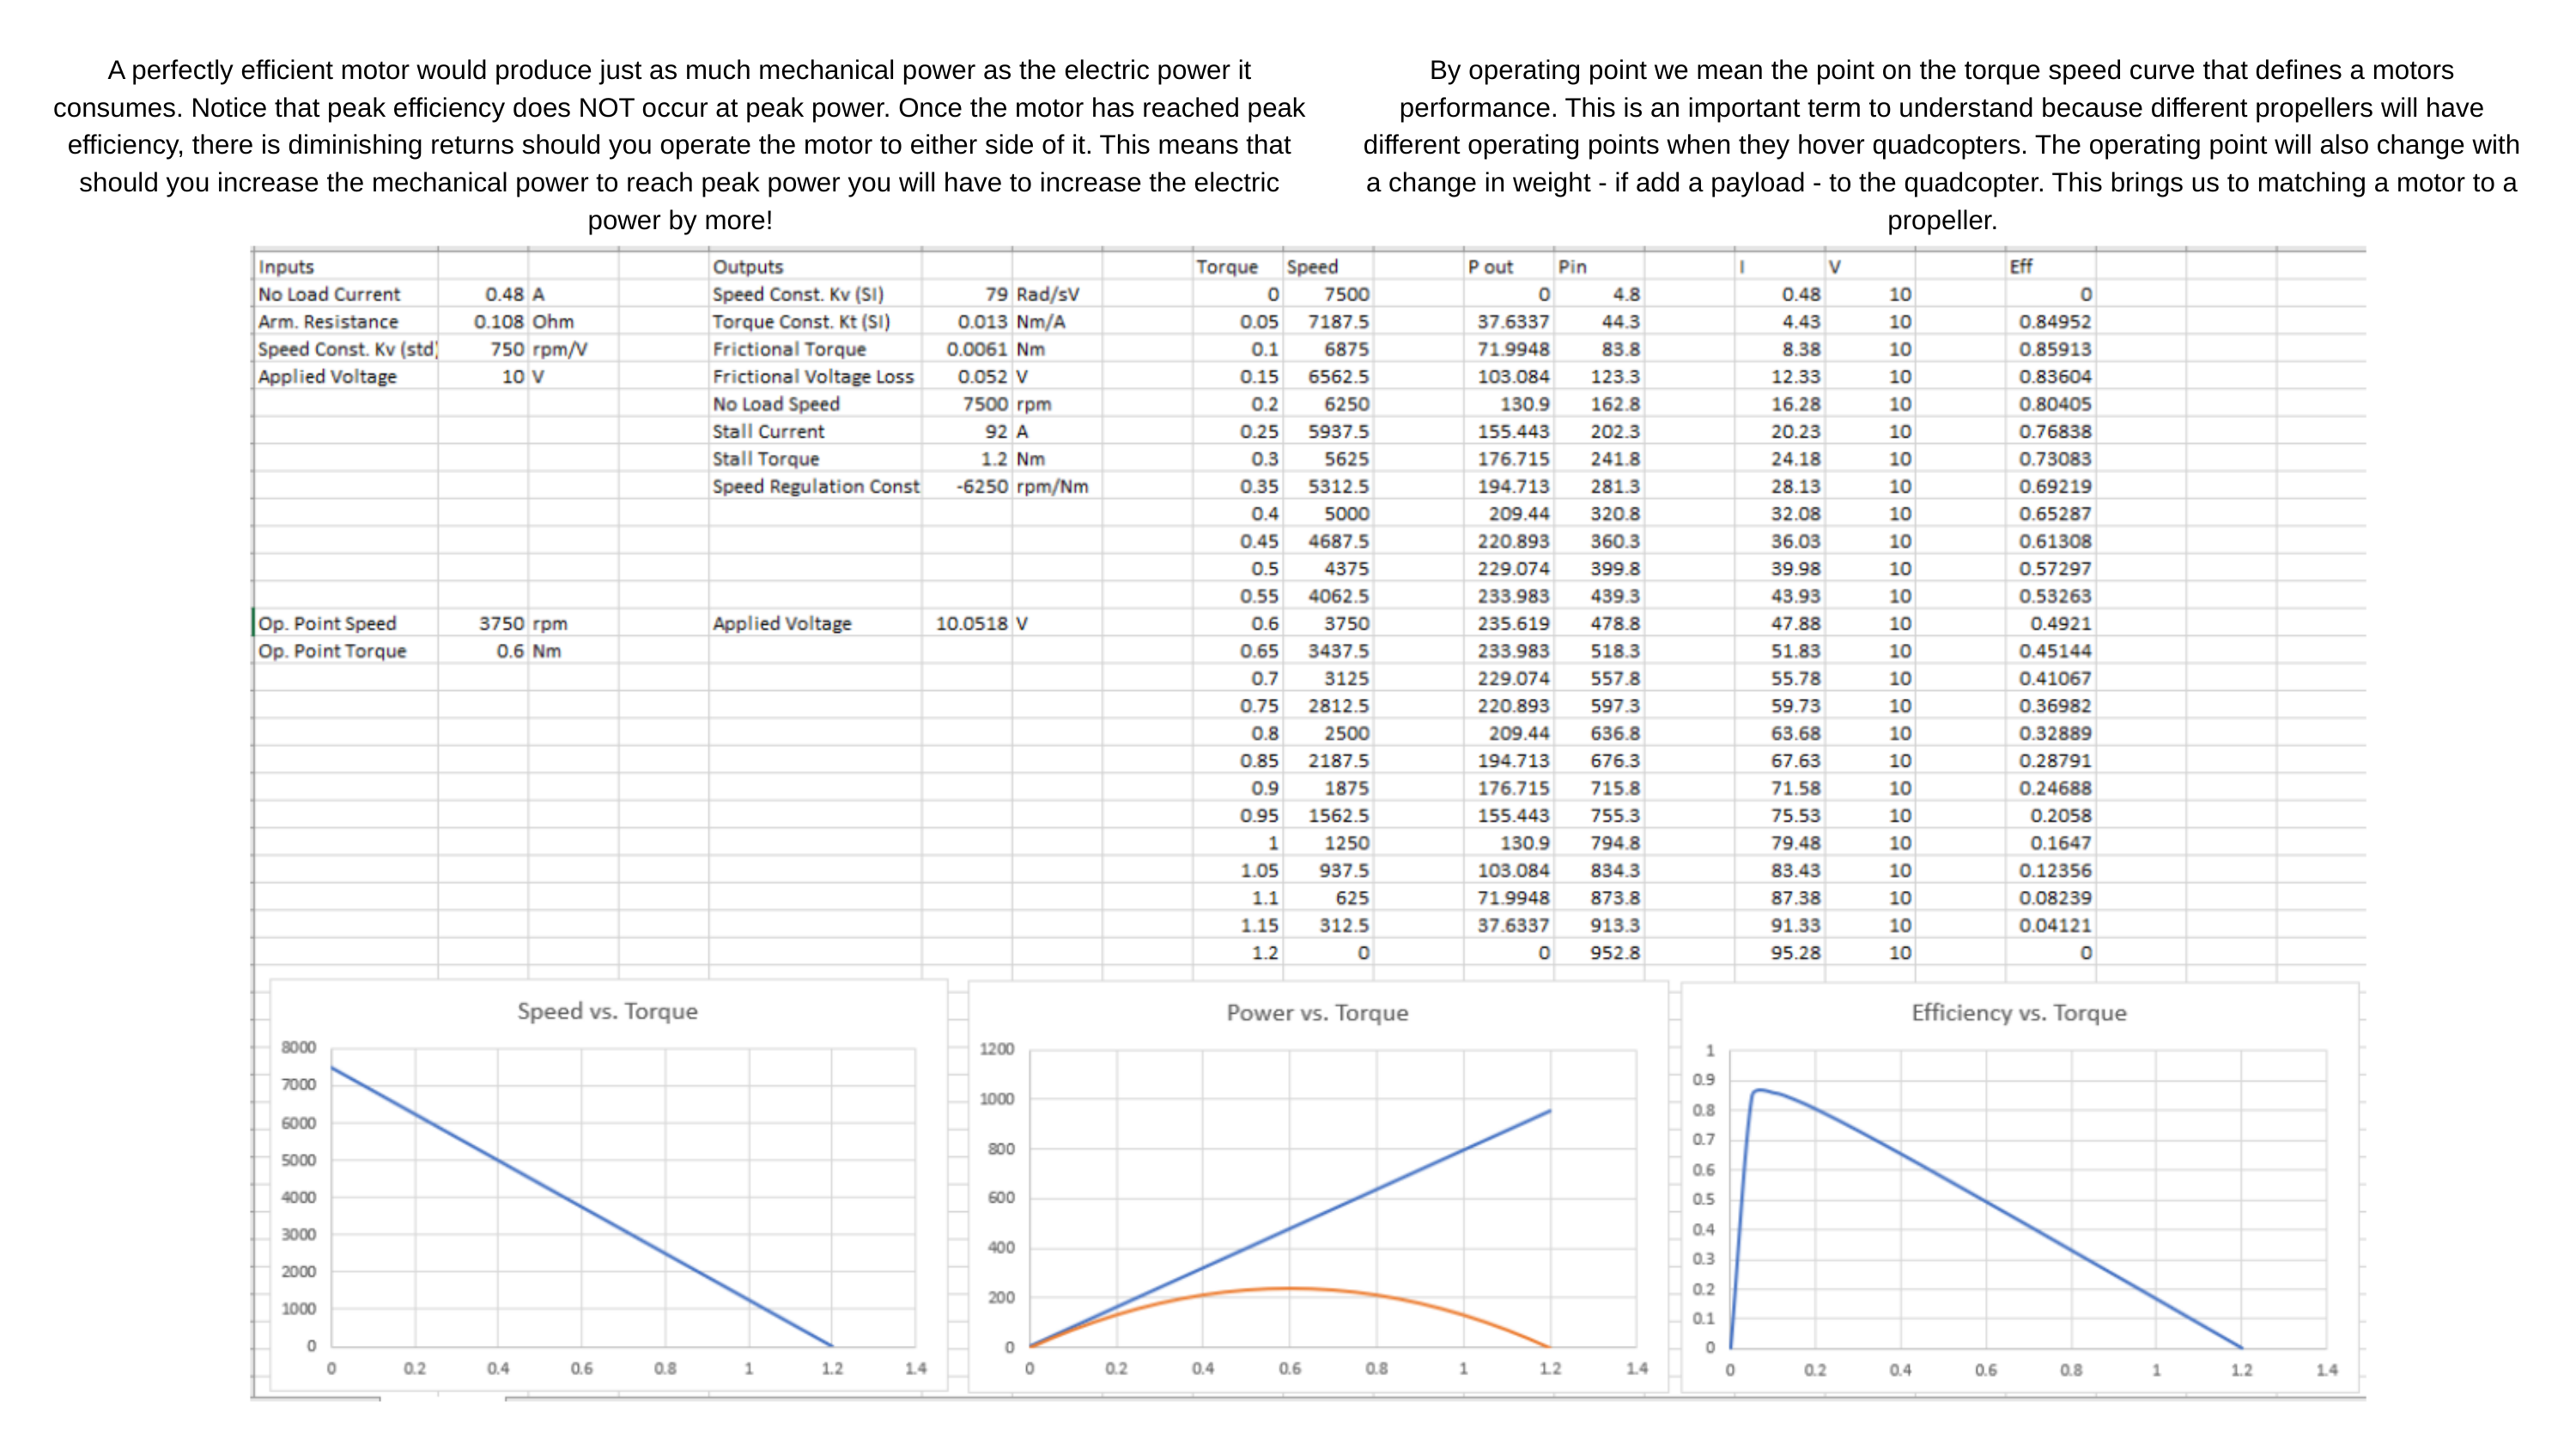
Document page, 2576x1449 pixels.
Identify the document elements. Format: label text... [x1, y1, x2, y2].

text_box [240, 236, 2387, 1411]
text_box A perfectly efficient motor would produce just as much mechanical power as the electric power it consumes. Notice that peak efficiency does NOT occur at peak power. Once the motor has reached peak efficiency, there is diminishing returns should you operate the motor to either side of it. This means that should you increase the mechanical power to reach peak power you will have to increase the electric power by more! [48, 46, 1314, 235]
text_box By operating point we mean the point on the torque speed curve that defines a motors performance. This is an important term to understand because different propellers will have different operating points when they hover quadcopters. The operating point will also change with a change in weight - if add a payload - to the quadcopter. This brings us to matching a motor to a propeller. [1354, 46, 2532, 235]
